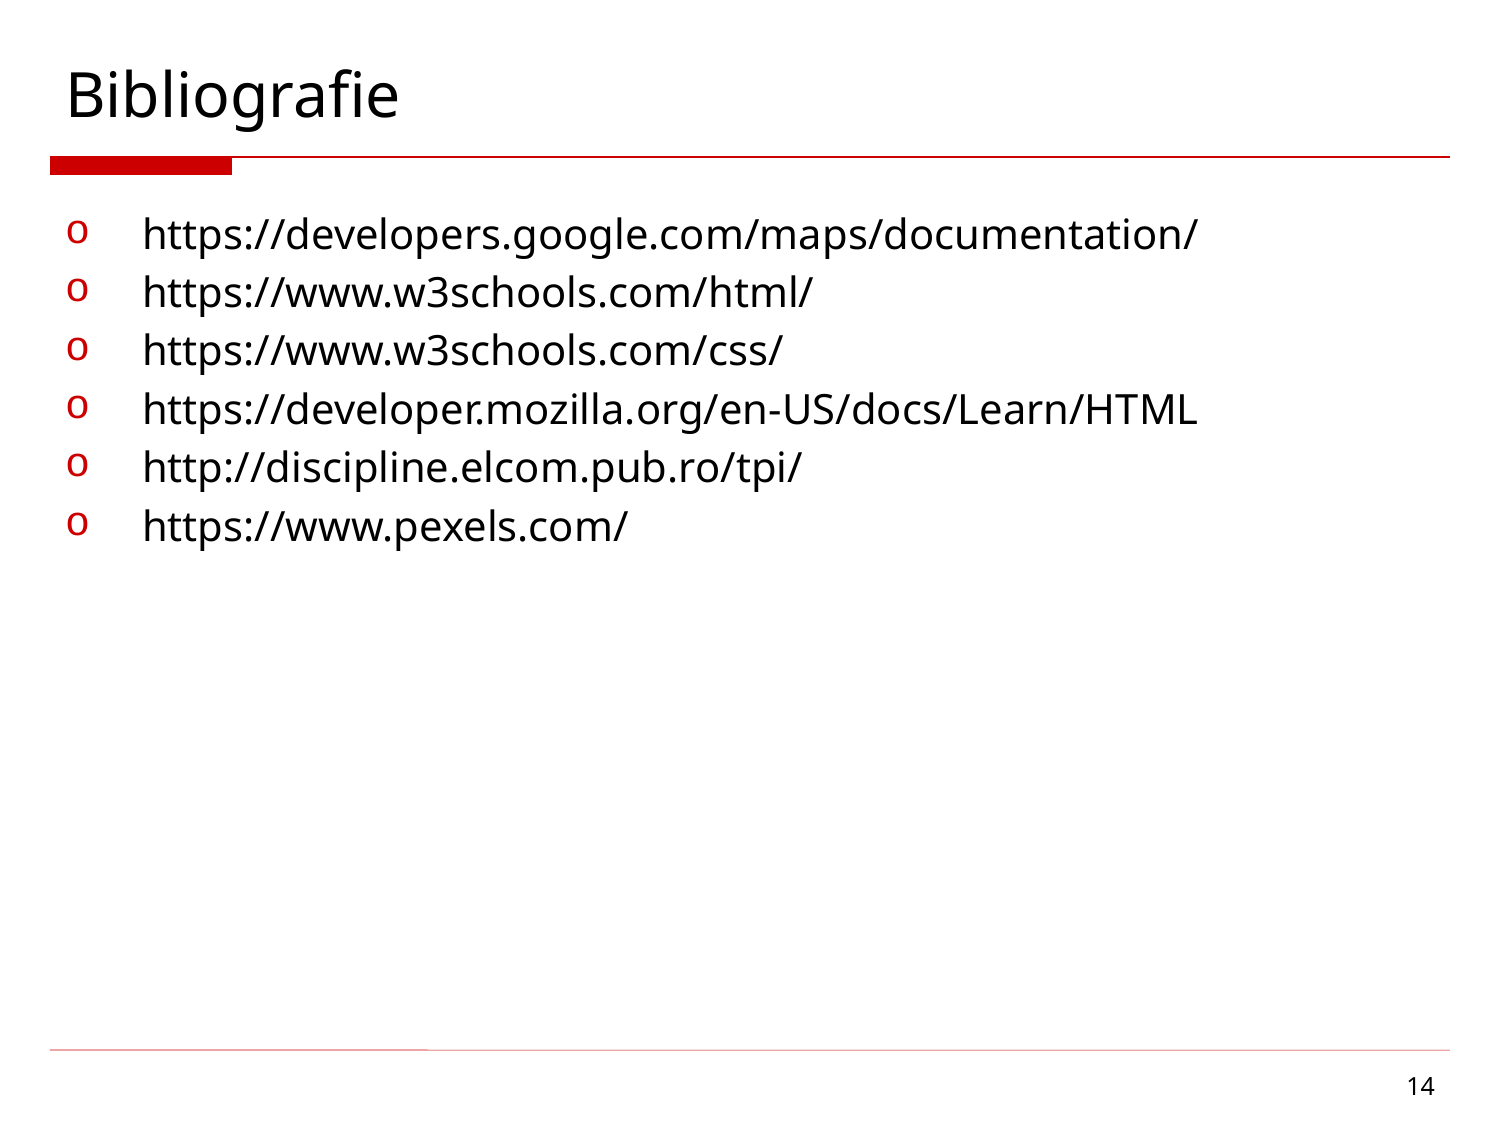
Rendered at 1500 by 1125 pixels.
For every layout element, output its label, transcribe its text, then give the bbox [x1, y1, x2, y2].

title Bibliografie [50, 37, 1450, 138]
slide_number 14 [1374, 1062, 1450, 1113]
list https://developers.google.com/maps/documentation/ https://www.w3schools.com/html/ https://www.w3schools.com/css/ https://developer.mozilla.org/en-US/docs/Learn/HTML http://discipline.elcom.pub.ro/tpi/ https://www.pexels.com/ [50, 200, 1450, 1038]
